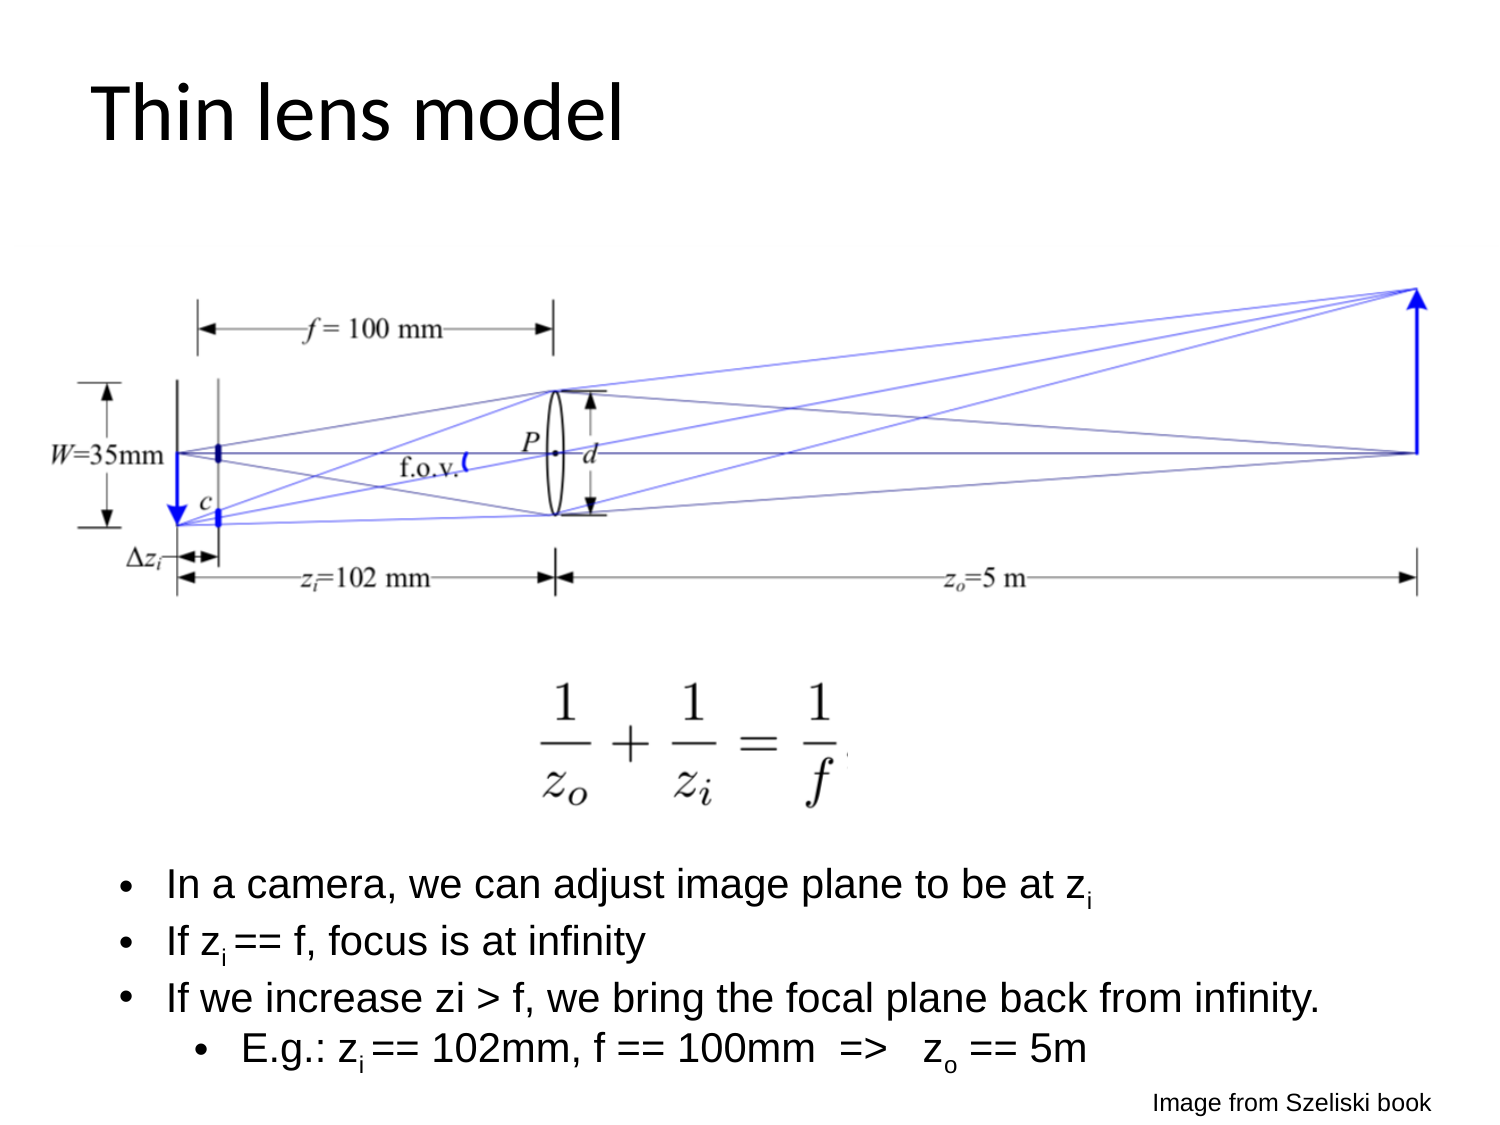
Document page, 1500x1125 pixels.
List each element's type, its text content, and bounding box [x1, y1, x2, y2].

picture [524, 651, 849, 821]
text_box Image from Szeliski book [1137, 1079, 1500, 1125]
picture [13, 242, 1500, 633]
text_box In a camera, we can adjust image plane to be at zi If zi == f, focus is at infinity If we increase zi > f, we bring the focal plane back from infinity. E.g.: zi == 102mm, f == 100mm => zo == 5m [104, 849, 1337, 1086]
title Thin lens model [74, 13, 1426, 201]
text_box [21, 641, 972, 824]
